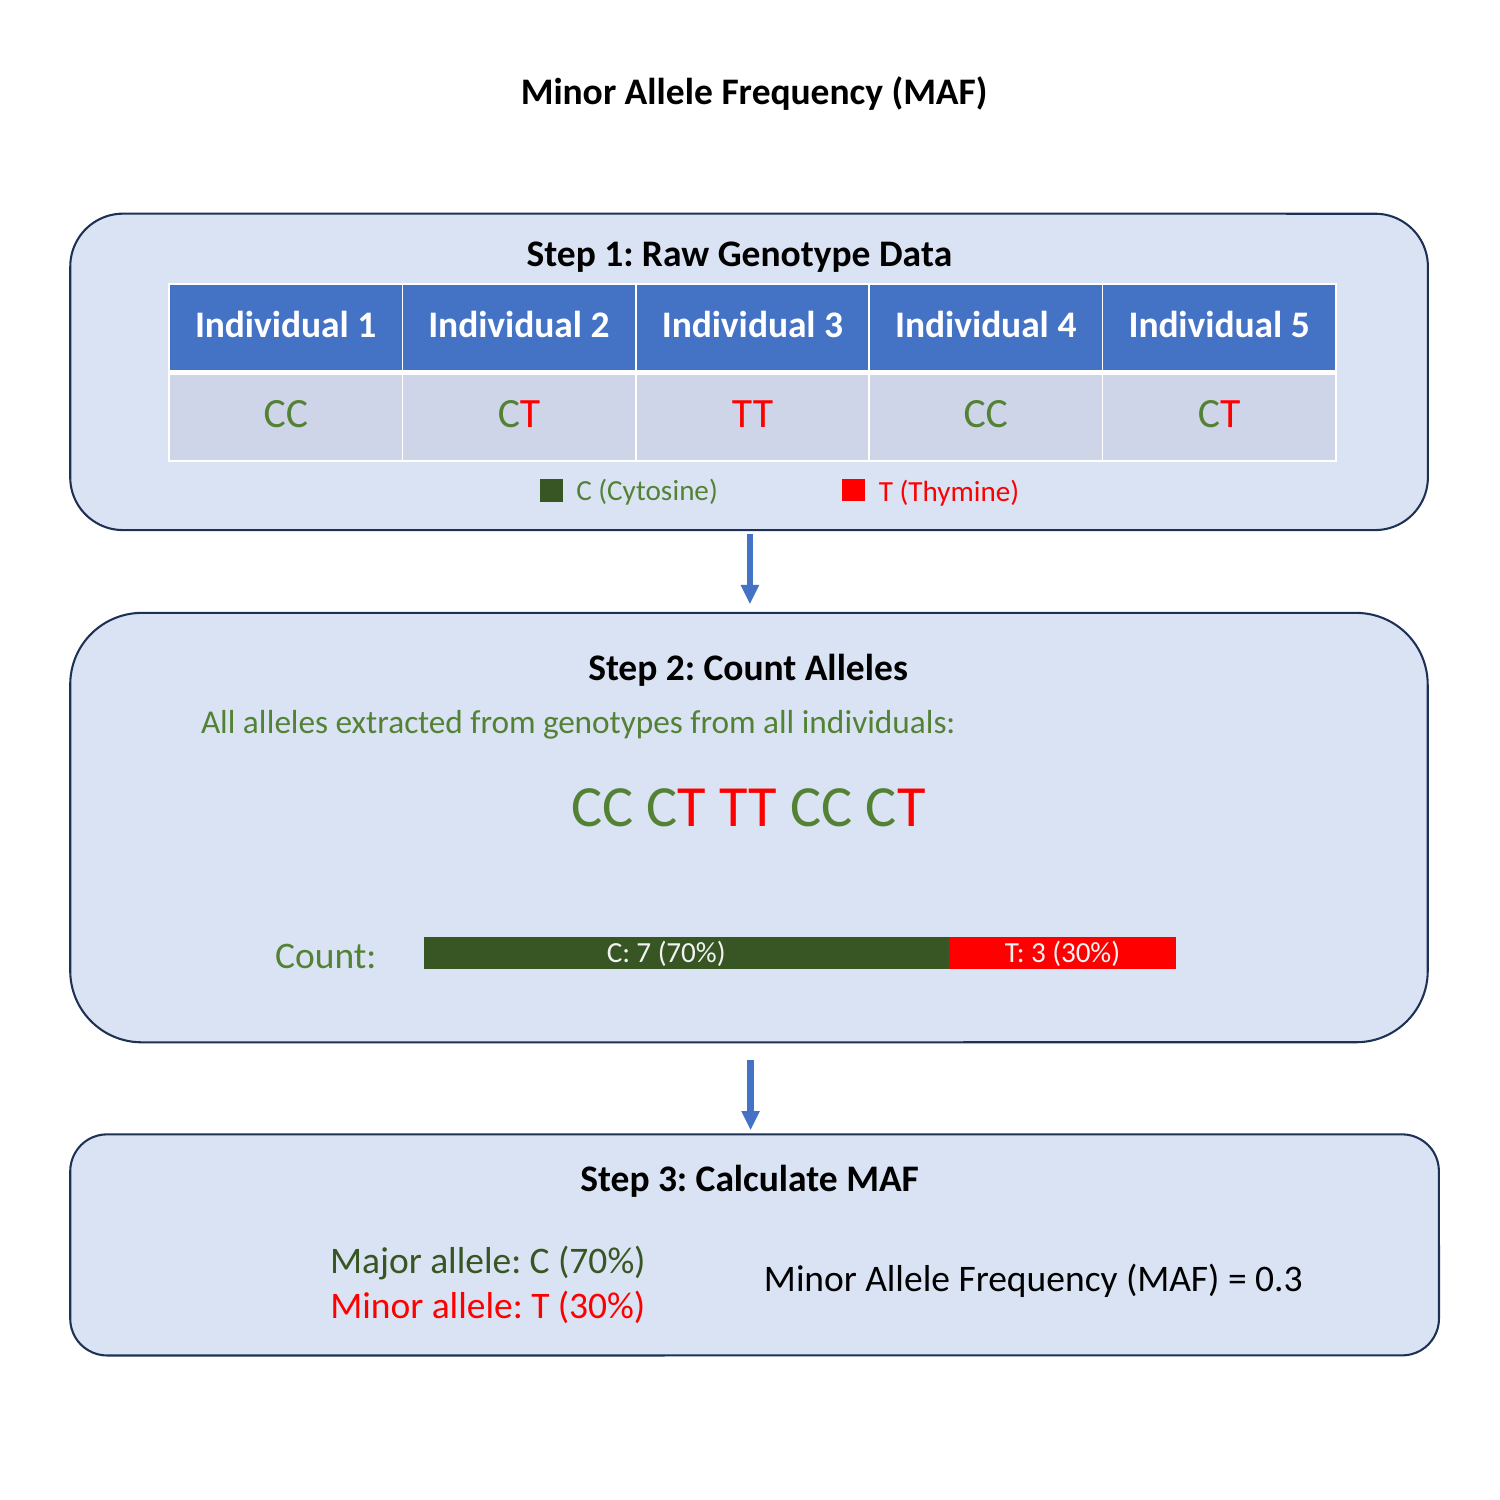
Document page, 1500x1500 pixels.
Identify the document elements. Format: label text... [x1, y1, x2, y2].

table_header Individual 4 [870, 285, 1102, 370]
table_cell TT [637, 375, 868, 460]
text_box T (Thymine) [864, 465, 1058, 516]
table_header Individual 5 [1103, 285, 1335, 370]
text_box Step 2: Count Alleles [528, 635, 969, 693]
text_box [69, 212, 1429, 532]
text_box [842, 479, 864, 501]
table_header Individual 3 [637, 285, 868, 370]
table_header Individual 1 [170, 285, 402, 370]
text_box C: 7 (70%) [372, 926, 768, 977]
table_cell CT [1103, 375, 1335, 460]
text_box Major allele: C (70%) Minor allele: T (30%) [194, 1228, 782, 1334]
text_box Count: [168, 923, 492, 983]
text_box T: 3 (30%) [768, 926, 1357, 977]
text_box [540, 479, 561, 502]
text_box C (Cytosine) [561, 464, 755, 515]
text_box Minor Allele Frequency (MAF) = 0.3 [739, 1247, 1328, 1307]
table_header Individual 2 [403, 285, 635, 370]
text_box Step 1: Raw Genotype Data [408, 221, 1071, 282]
text_box All alleles extracted from genotypes from all individuals: [169, 693, 989, 748]
table_cell CC [170, 375, 402, 460]
text_box Minor Allele Frequency (MAF) [387, 59, 1122, 120]
table_cell CC [870, 375, 1102, 460]
text_box Step 3: Calculate MAF [460, 1146, 1040, 1207]
text_box CC CT TT CC CT [457, 760, 1040, 846]
text_box [69, 611, 1429, 1044]
table_cell CT [403, 375, 635, 460]
text_box [69, 1133, 1441, 1357]
